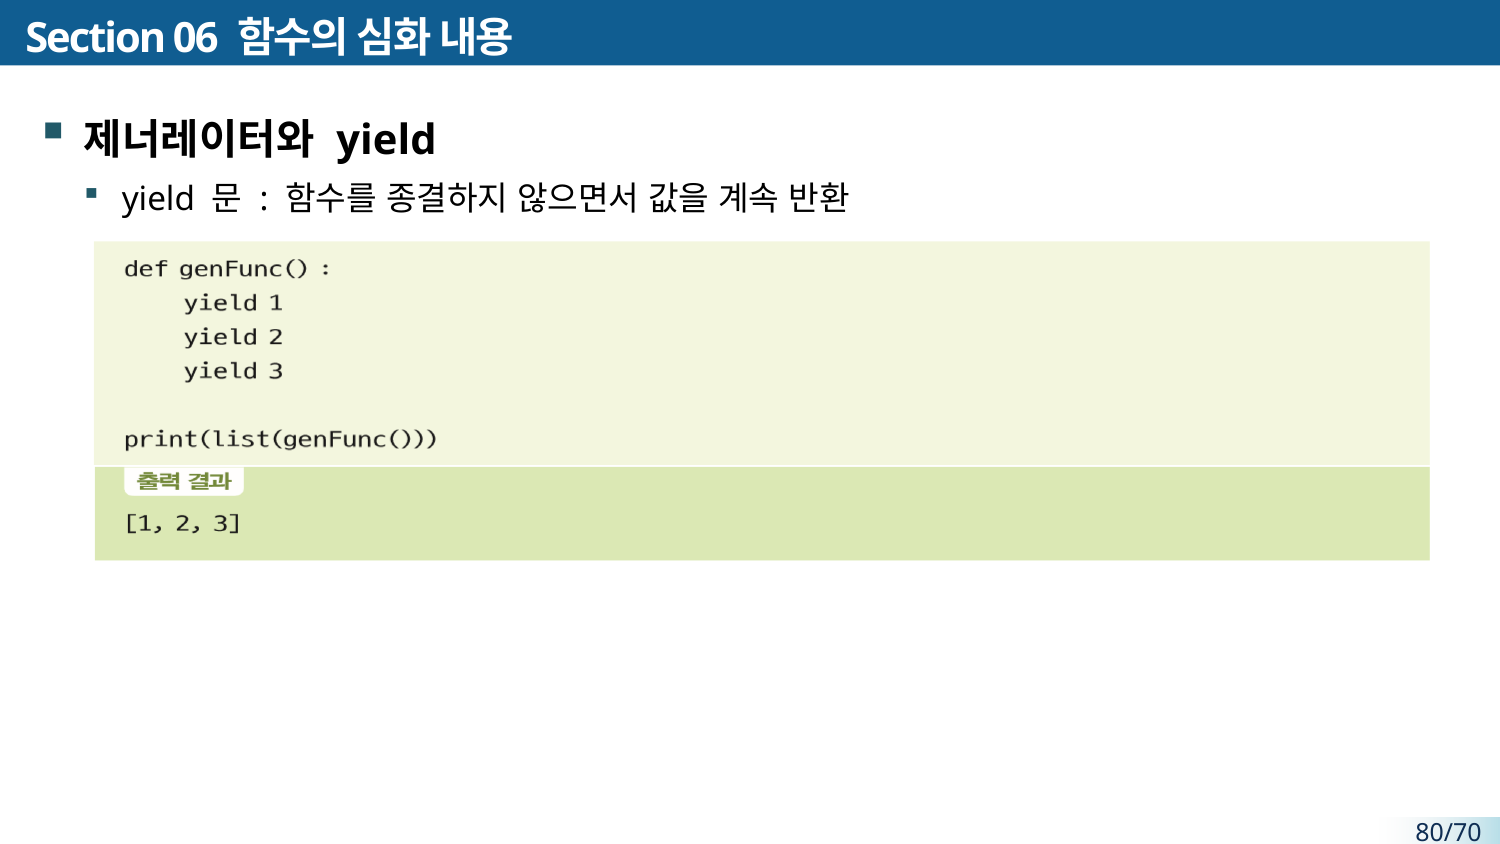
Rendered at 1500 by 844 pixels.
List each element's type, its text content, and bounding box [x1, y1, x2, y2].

picture [92, 236, 1430, 561]
list 제너레이터와 yield yield 문 : 함수를 종결하지 않으면서 값을 계속 반환 [10, 95, 1481, 793]
title Section 06 함수의 심화 내용 [10, 6, 1288, 65]
